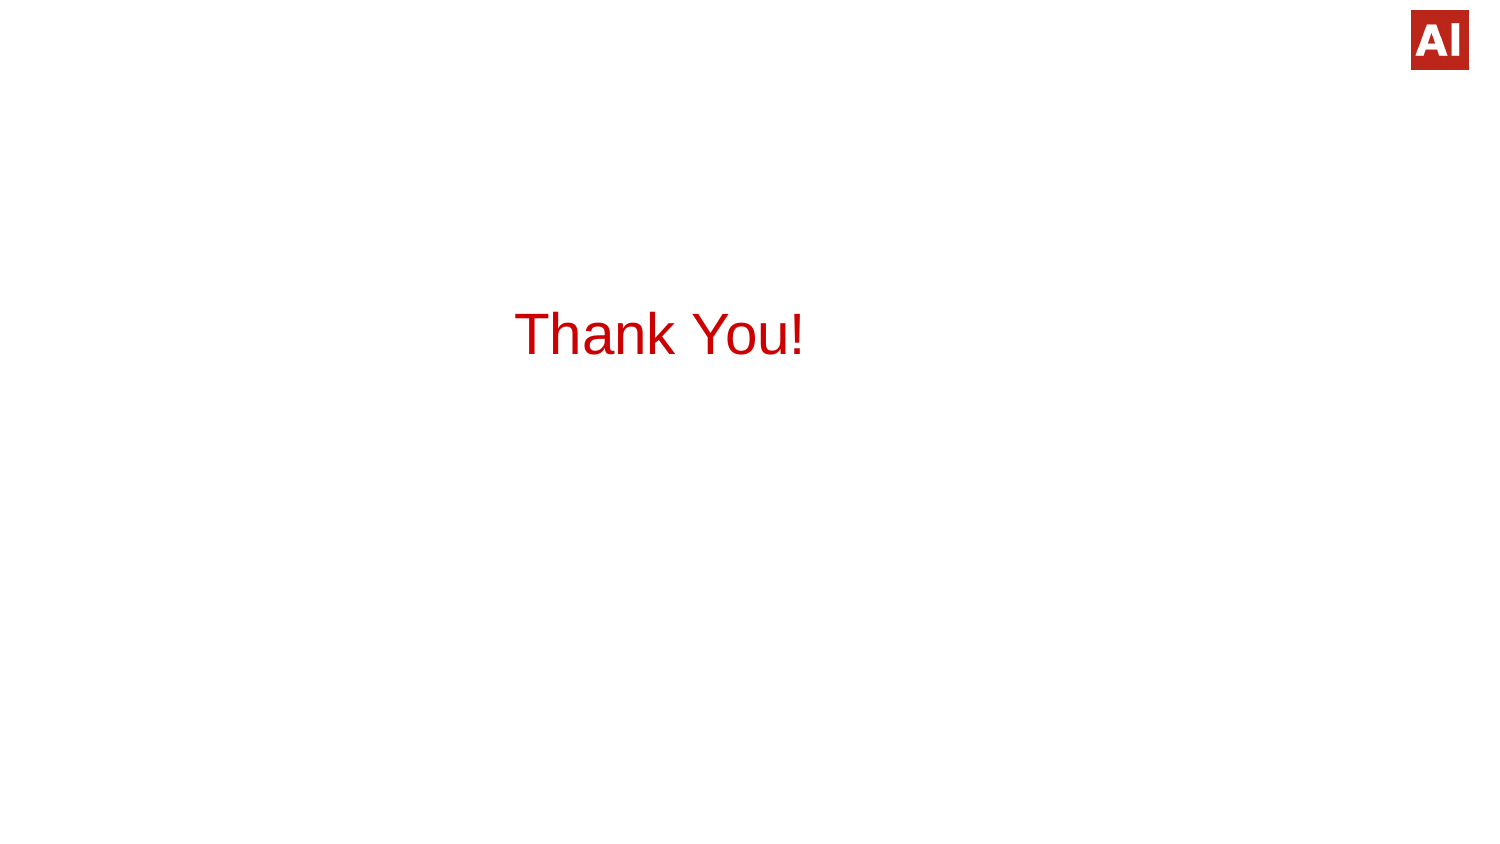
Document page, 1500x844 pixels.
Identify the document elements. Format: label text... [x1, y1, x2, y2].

title Thank You! [320, 280, 1449, 542]
picture [1411, 10, 1469, 70]
